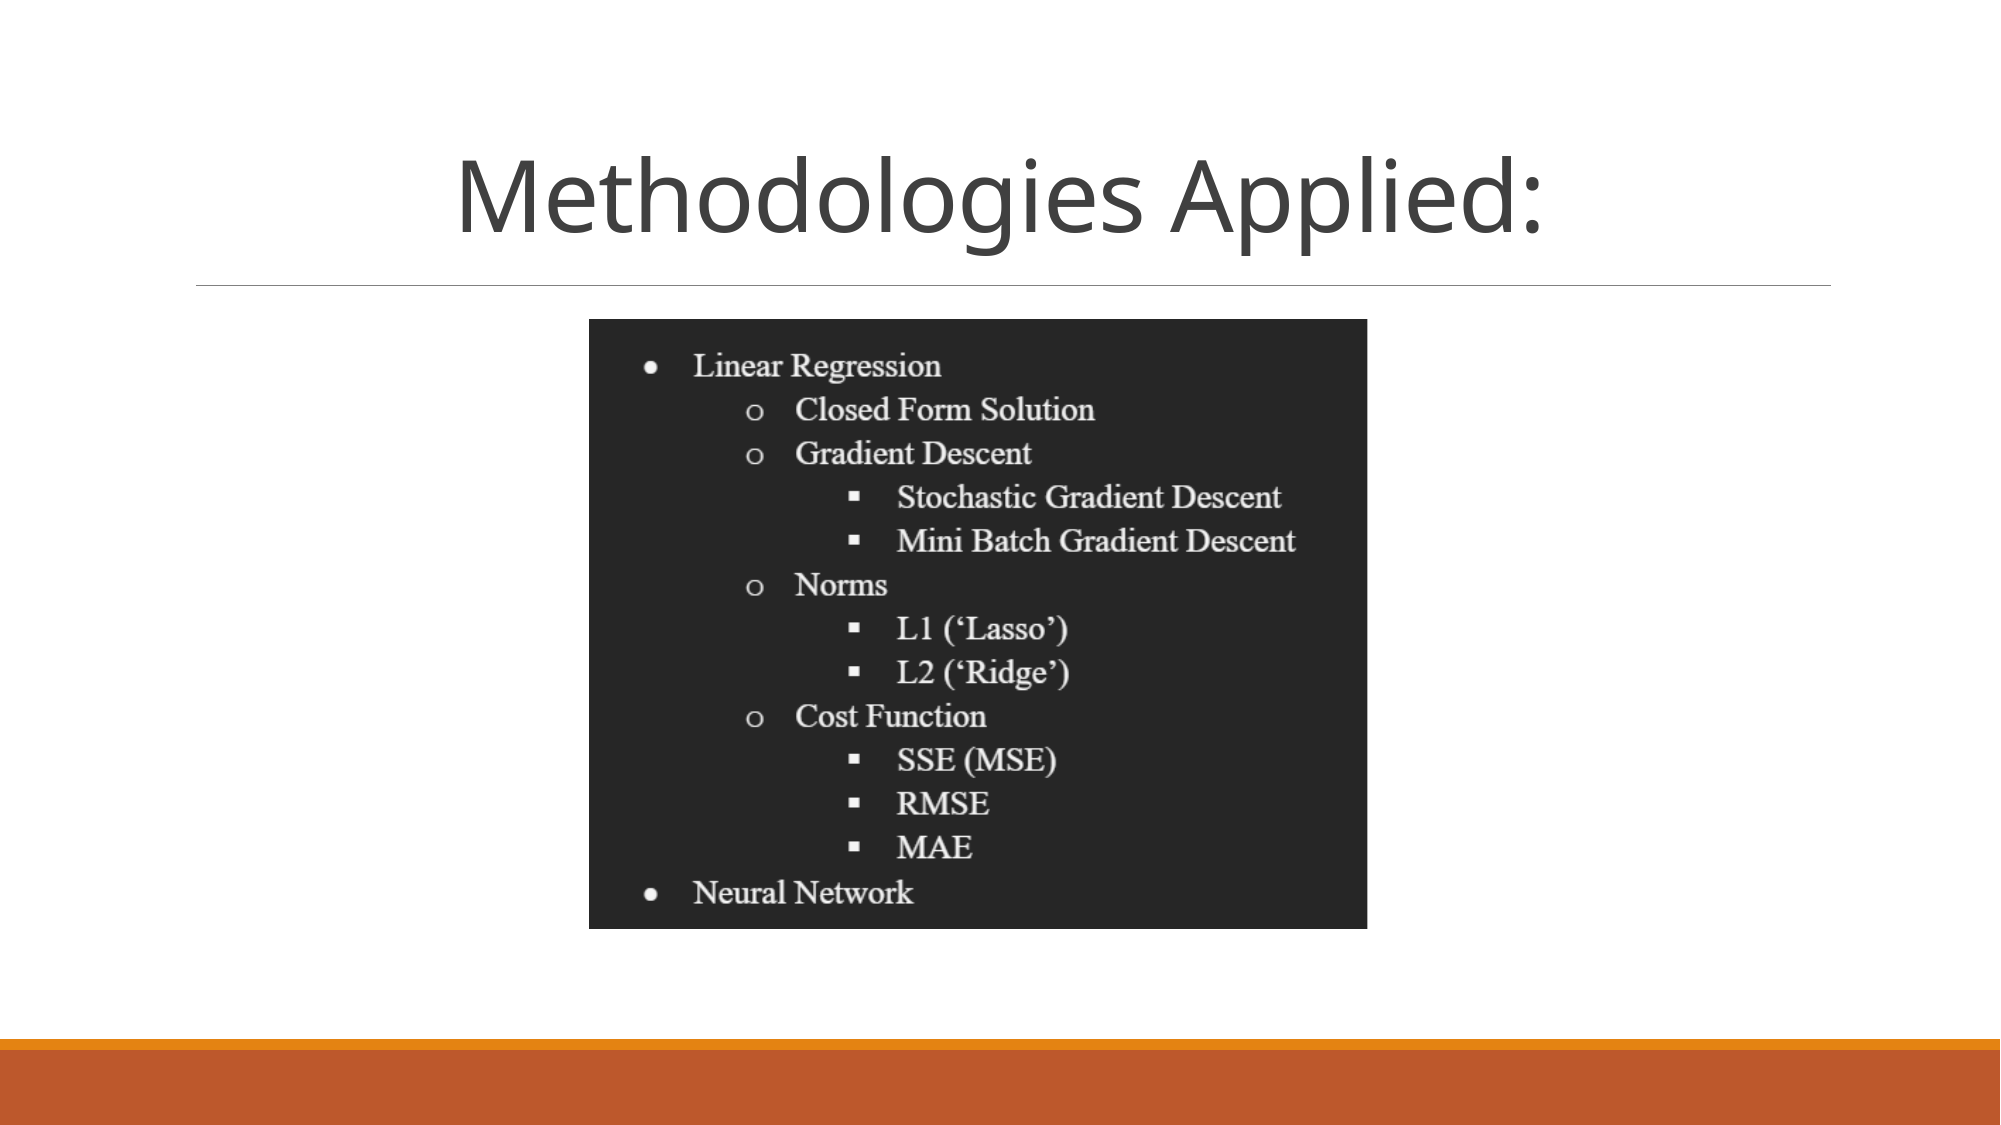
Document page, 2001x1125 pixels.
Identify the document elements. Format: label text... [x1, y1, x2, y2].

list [588, 319, 1368, 930]
title Methodologies Applied: [174, 101, 1825, 261]
